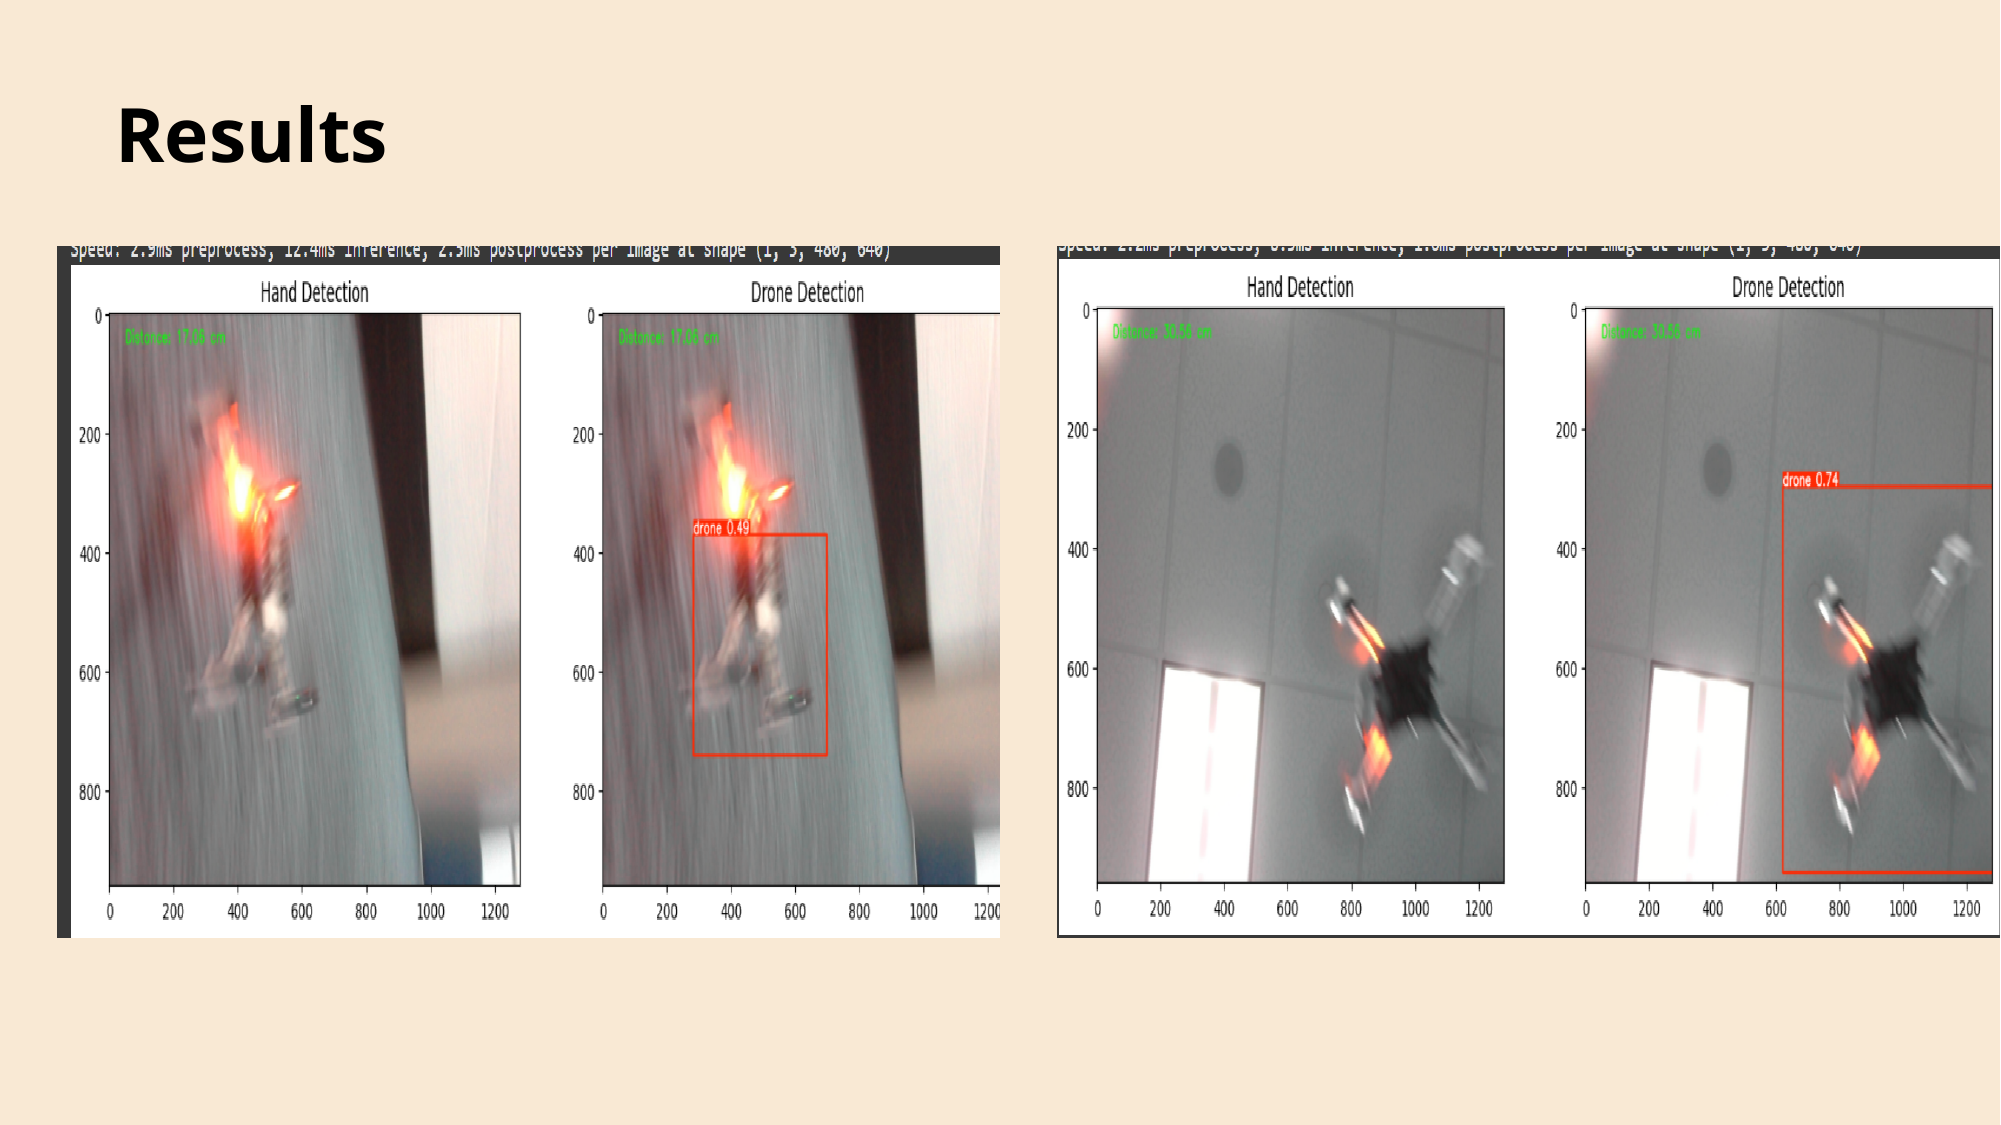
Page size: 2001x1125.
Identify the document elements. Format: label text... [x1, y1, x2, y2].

title Results [100, 90, 1849, 276]
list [57, 246, 1000, 938]
picture [1057, 246, 2000, 938]
